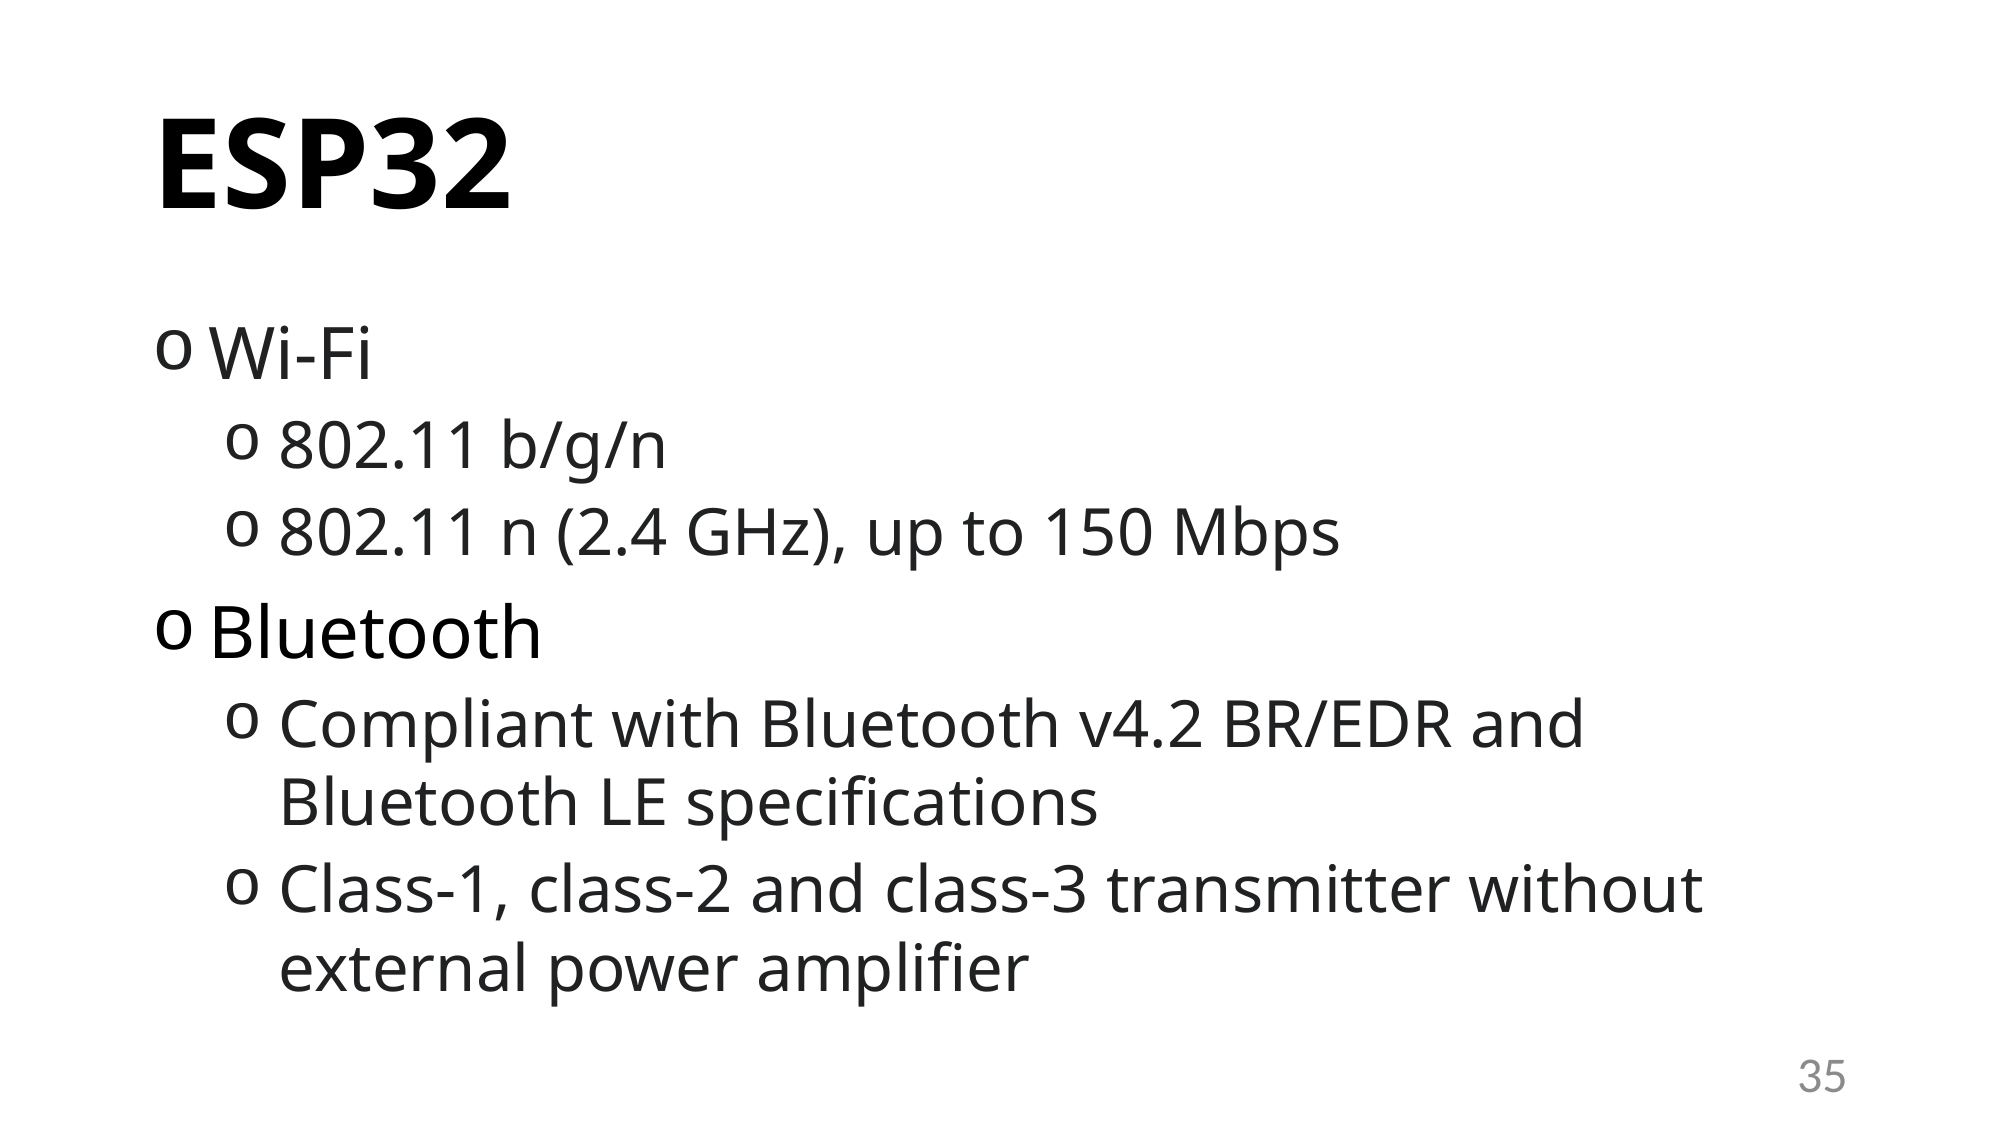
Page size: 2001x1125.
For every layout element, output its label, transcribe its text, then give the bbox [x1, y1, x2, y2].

title ESP32 [137, 59, 1863, 278]
slide_number 35 [1412, 1042, 1863, 1103]
list Wi-Fi 802.11 b/g/n 802.11 n (2.4 GHz), up to 150 Mbps Bluetooth Compliant with Bluetooth v4.2 BR/EDR and Bluetooth LE specifications Class-1, class-2 and class-3 transmitter without external power amplifier [137, 299, 1863, 1014]
